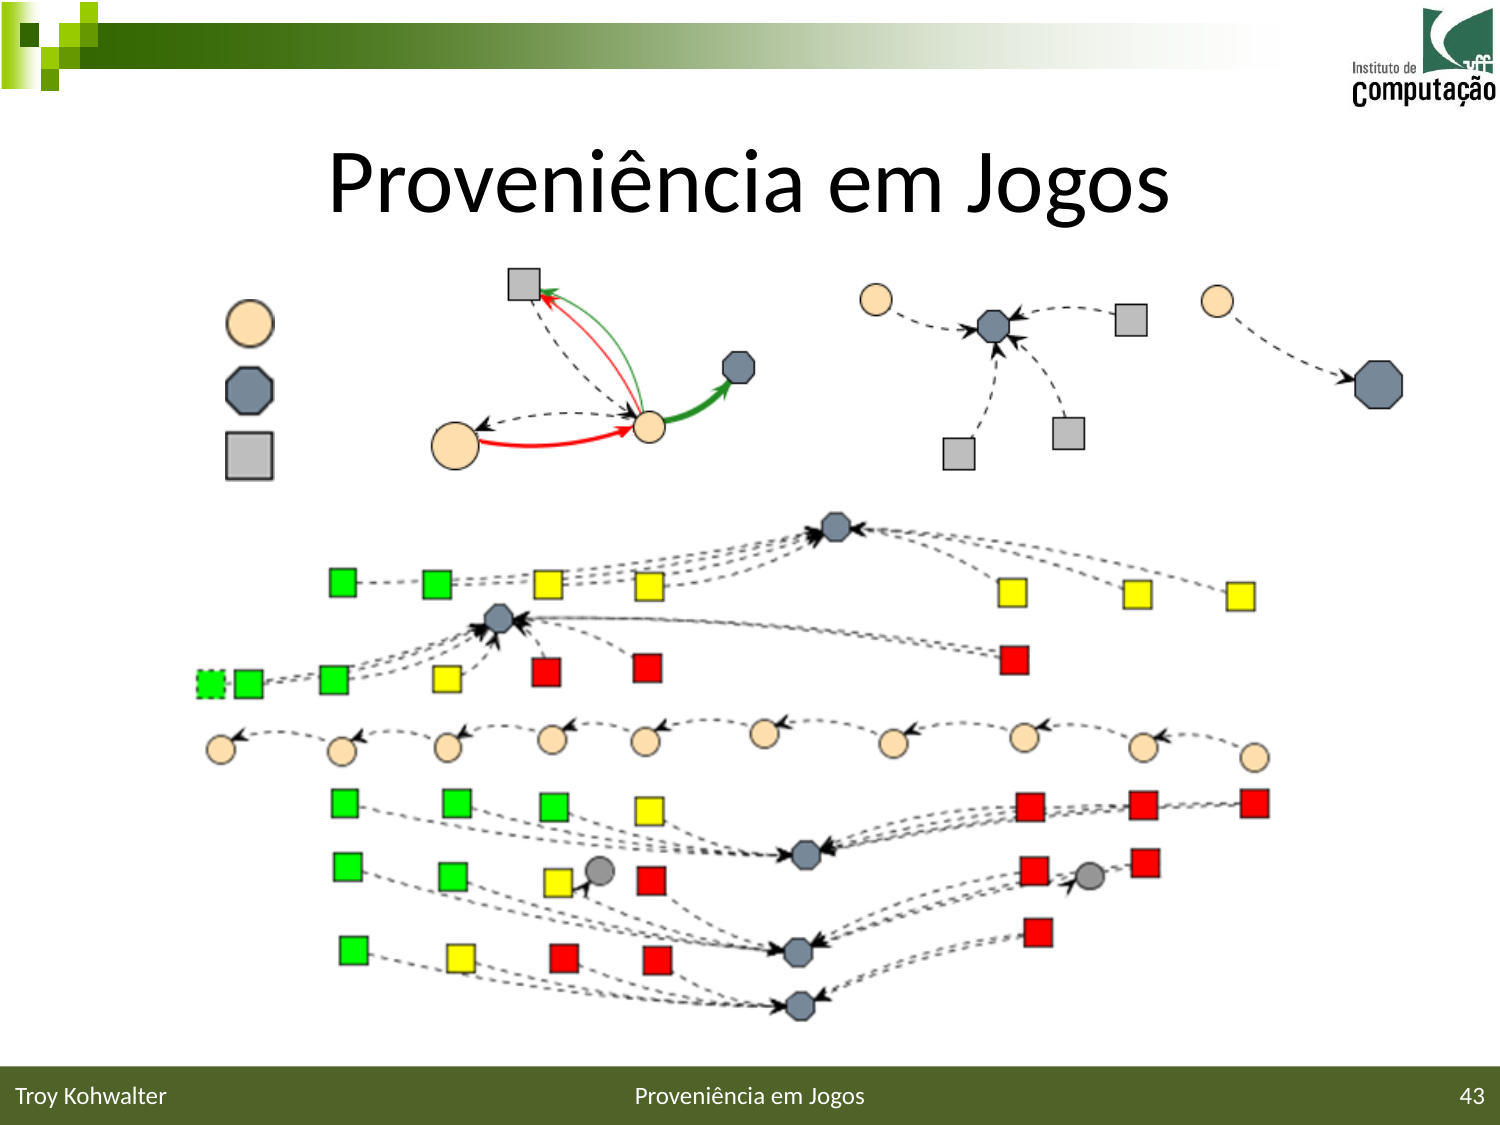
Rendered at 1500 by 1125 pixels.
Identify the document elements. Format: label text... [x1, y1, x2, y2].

picture [424, 262, 760, 480]
title Proveniência em Jogos [75, 82, 1425, 270]
picture [179, 499, 1321, 1033]
picture [224, 299, 276, 482]
footer Proveniência em Jogos [512, 1065, 988, 1125]
slide_number 43 [1149, 1065, 1500, 1125]
slide_number Troy Kohwalter [0, 1065, 350, 1125]
picture [849, 274, 1412, 474]
